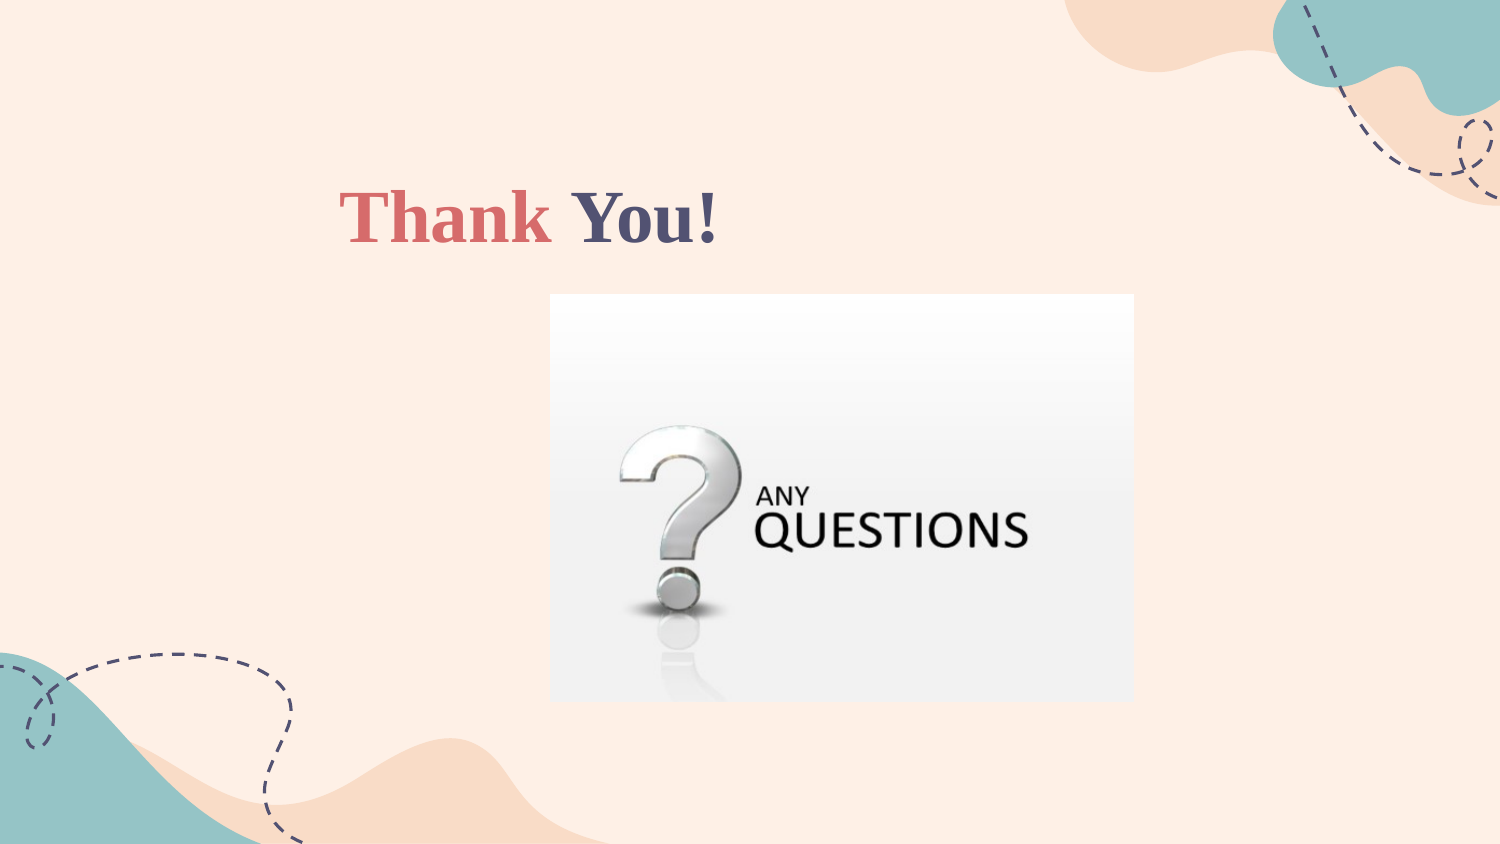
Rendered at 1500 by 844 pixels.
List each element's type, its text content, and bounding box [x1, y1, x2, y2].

picture [550, 294, 1134, 702]
title Thank You! [245, 126, 814, 298]
